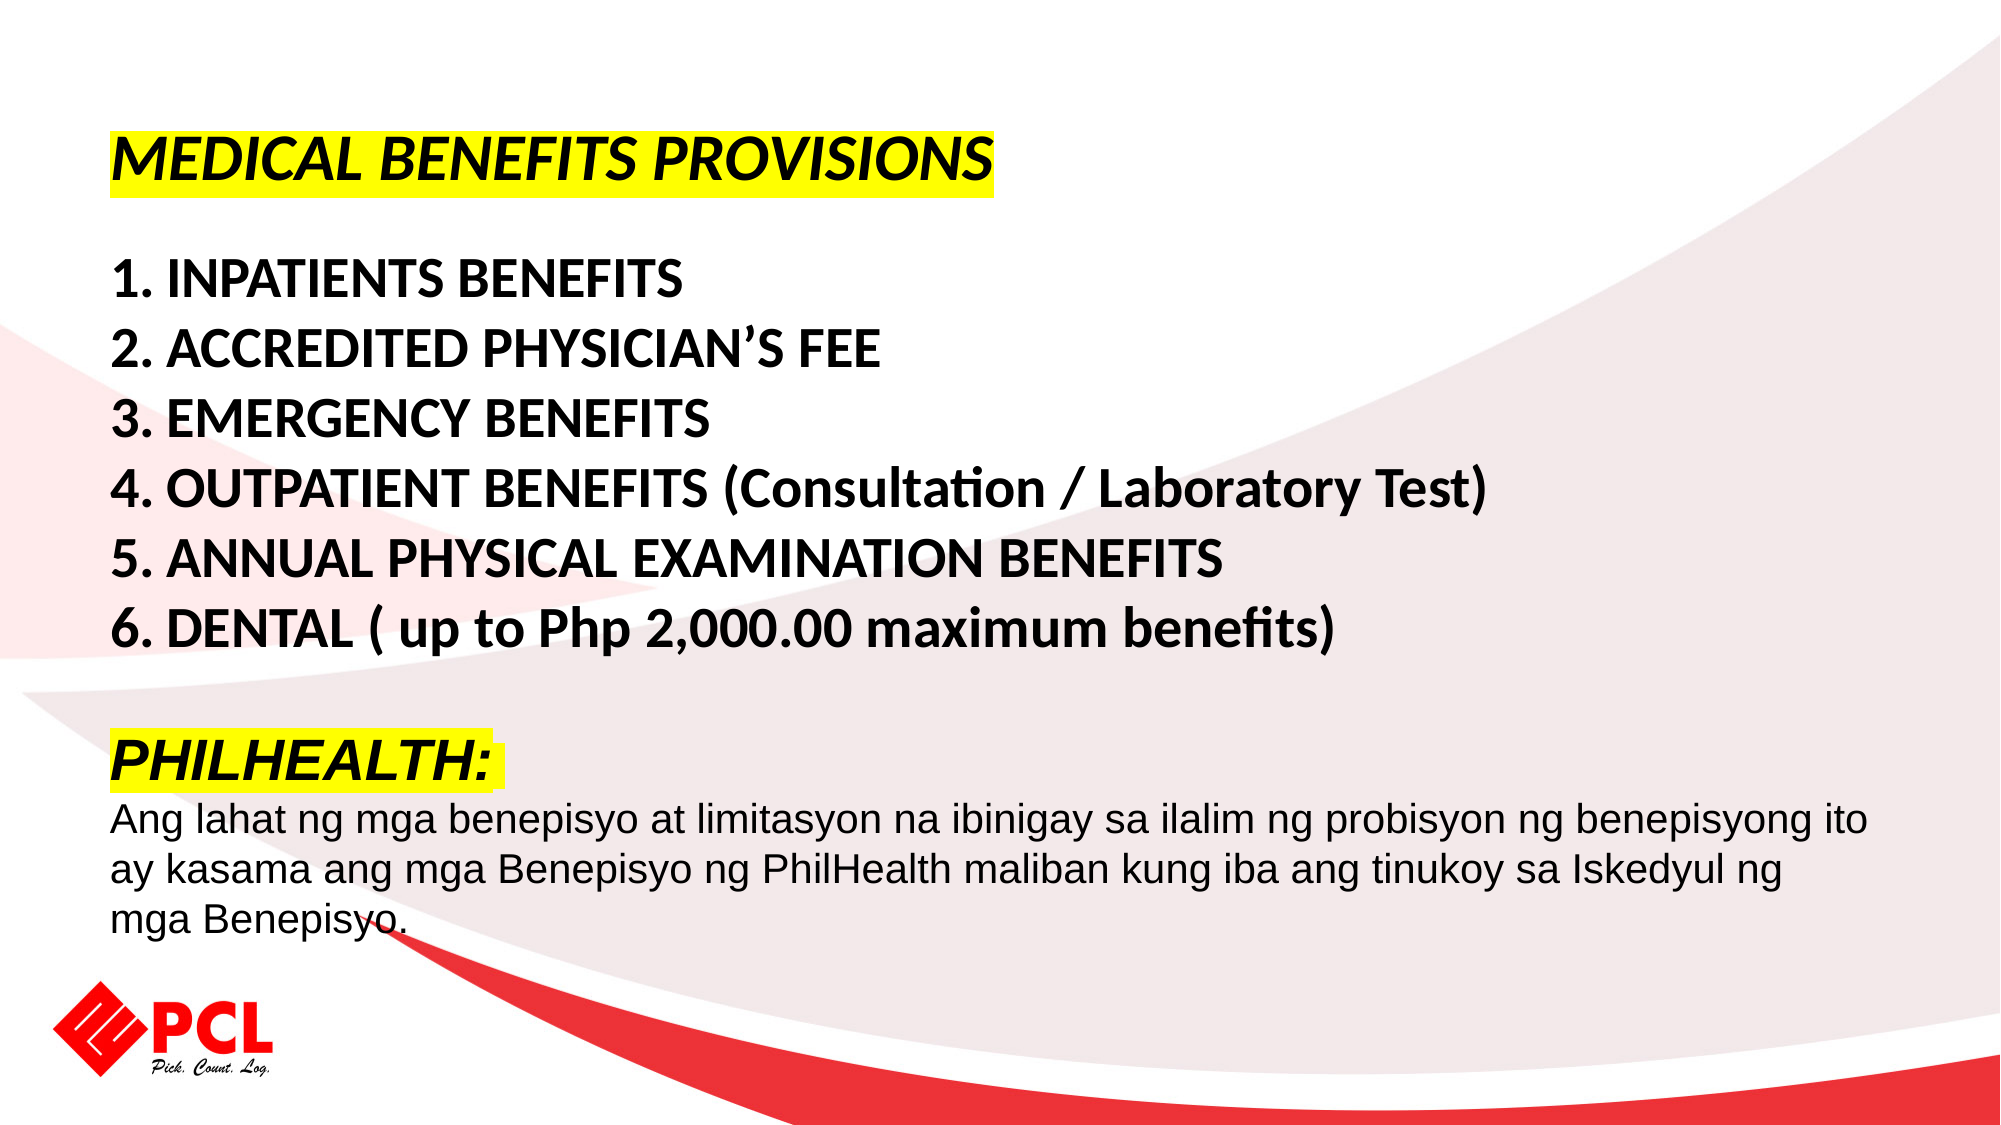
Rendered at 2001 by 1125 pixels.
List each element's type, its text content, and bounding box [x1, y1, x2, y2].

text_box MEDICAL BENEFITS PROVISIONS INPATIENTS BENEFITS ACCREDITED PHYSICIAN’S FEE EMERGENCY BENEFITS OUTPATIENT BENEFITS (Consultation / Laboratory Test) ANNUAL PHYSICAL EXAMINATION BENEFITS DENTAL ( up to Php 2,000.00 maximum benefits) [95, 106, 1688, 667]
picture [0, 0, 2000, 1125]
text_box PHILHEALTH: Ang lahat ng mga benepisyo at limitasyon na ibinigay sa ilalim ng probisyon ng benepisyong ito ay kasama ang mga Benepisyo ng PhilHealth maliban kung iba ang tinukoy sa Iskedyul ng mga Benepisyo. [95, 714, 1891, 950]
